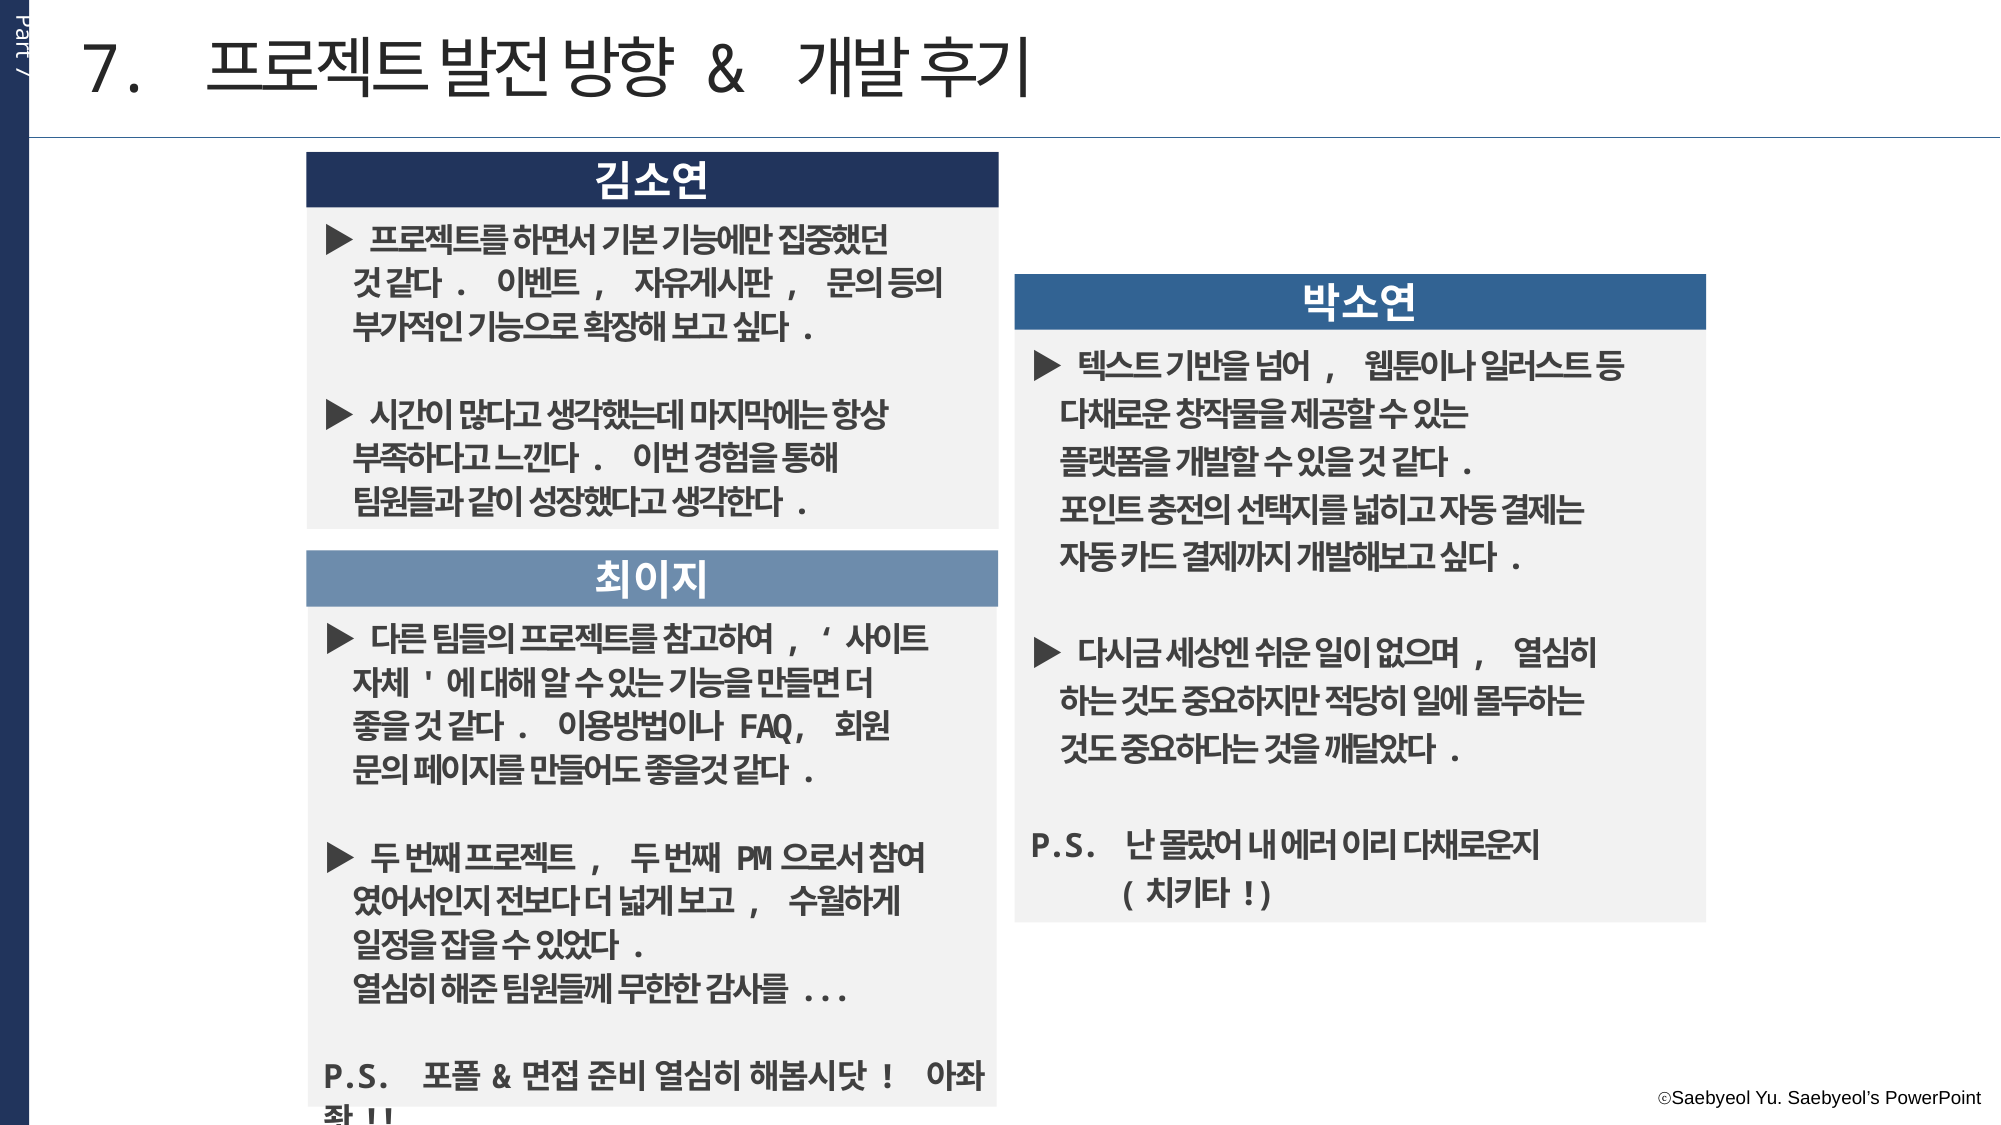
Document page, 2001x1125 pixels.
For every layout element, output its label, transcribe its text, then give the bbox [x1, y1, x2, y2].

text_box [1014, 274, 1707, 923]
text_box Part 7 [0, 0, 47, 303]
text_box [0, 303, 30, 1125]
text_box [306, 151, 1000, 529]
text_box 7. 프로젝트 발전 방향 & 개발 후기 [66, 18, 1051, 113]
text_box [306, 550, 999, 1107]
